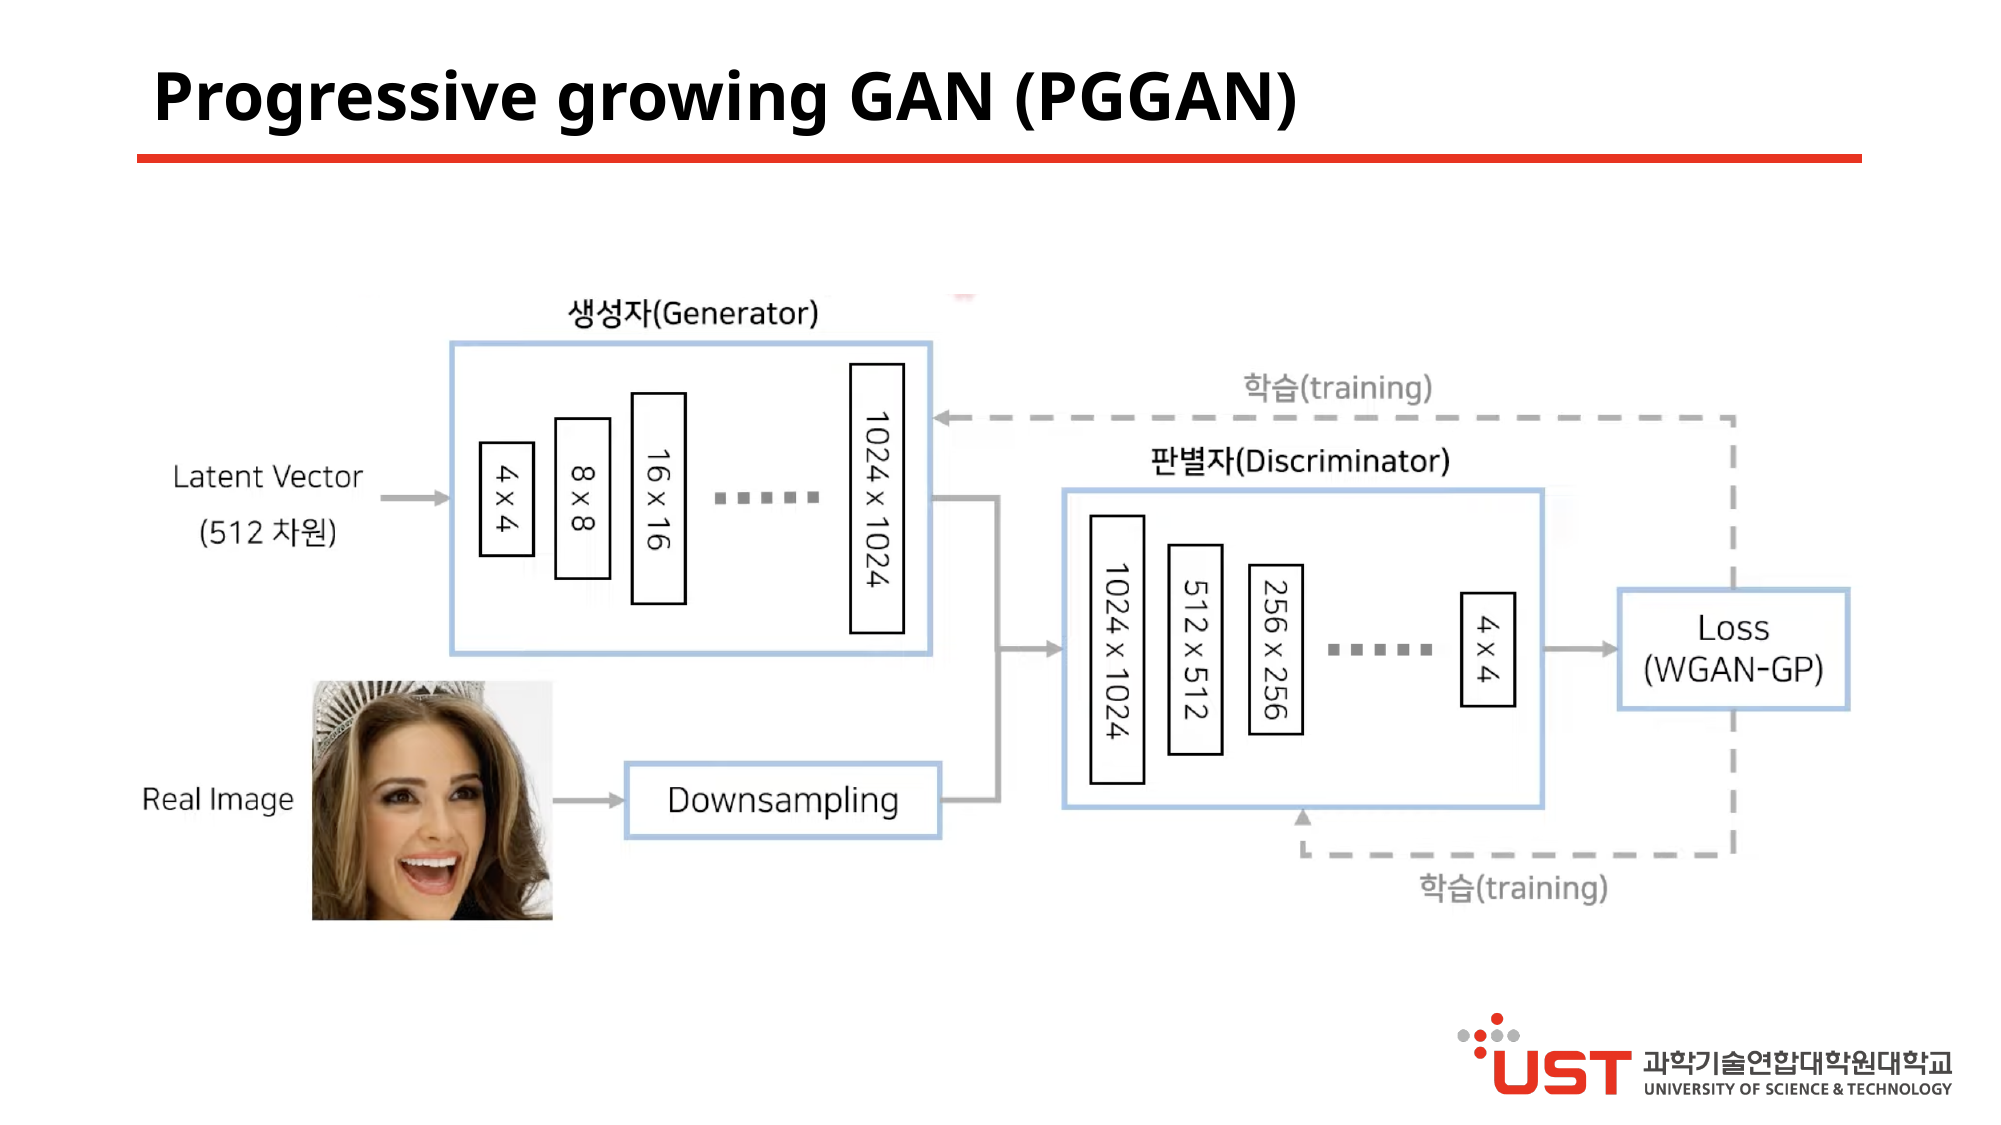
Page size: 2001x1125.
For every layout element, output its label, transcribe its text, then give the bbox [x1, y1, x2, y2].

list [107, 294, 1893, 945]
title Progressive growing GAN (PGGAN) [137, 0, 1863, 208]
picture [1452, 1006, 1958, 1103]
